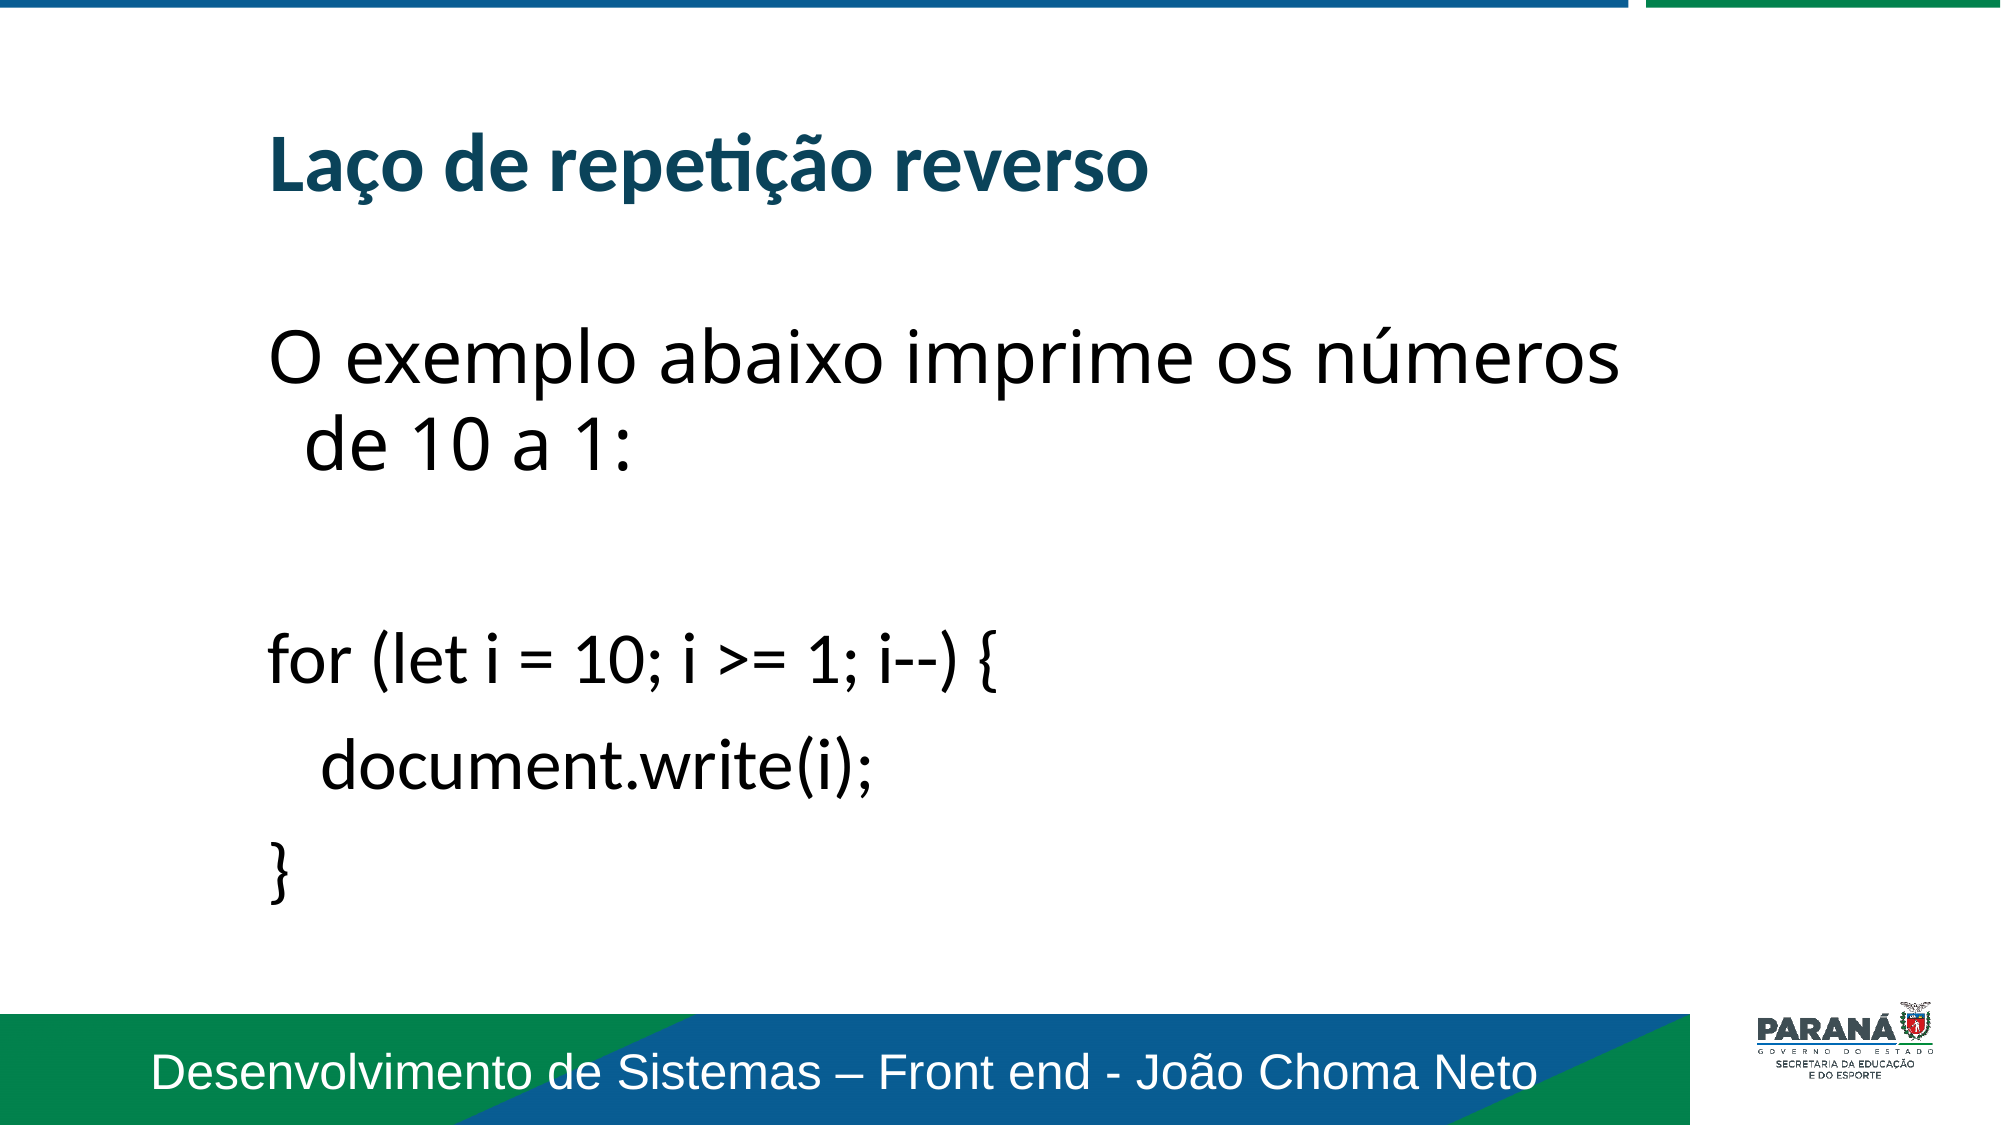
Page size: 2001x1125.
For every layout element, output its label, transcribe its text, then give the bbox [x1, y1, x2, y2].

list Laço de repetição reverso [217, 111, 1637, 249]
picture [1757, 1002, 1933, 1081]
picture [0, 1014, 1690, 1125]
list O exemplo abaixo imprime os números de 10 a 1: for (let i = 10; i >= 1; i--) { document.write(i); } [217, 302, 1677, 921]
